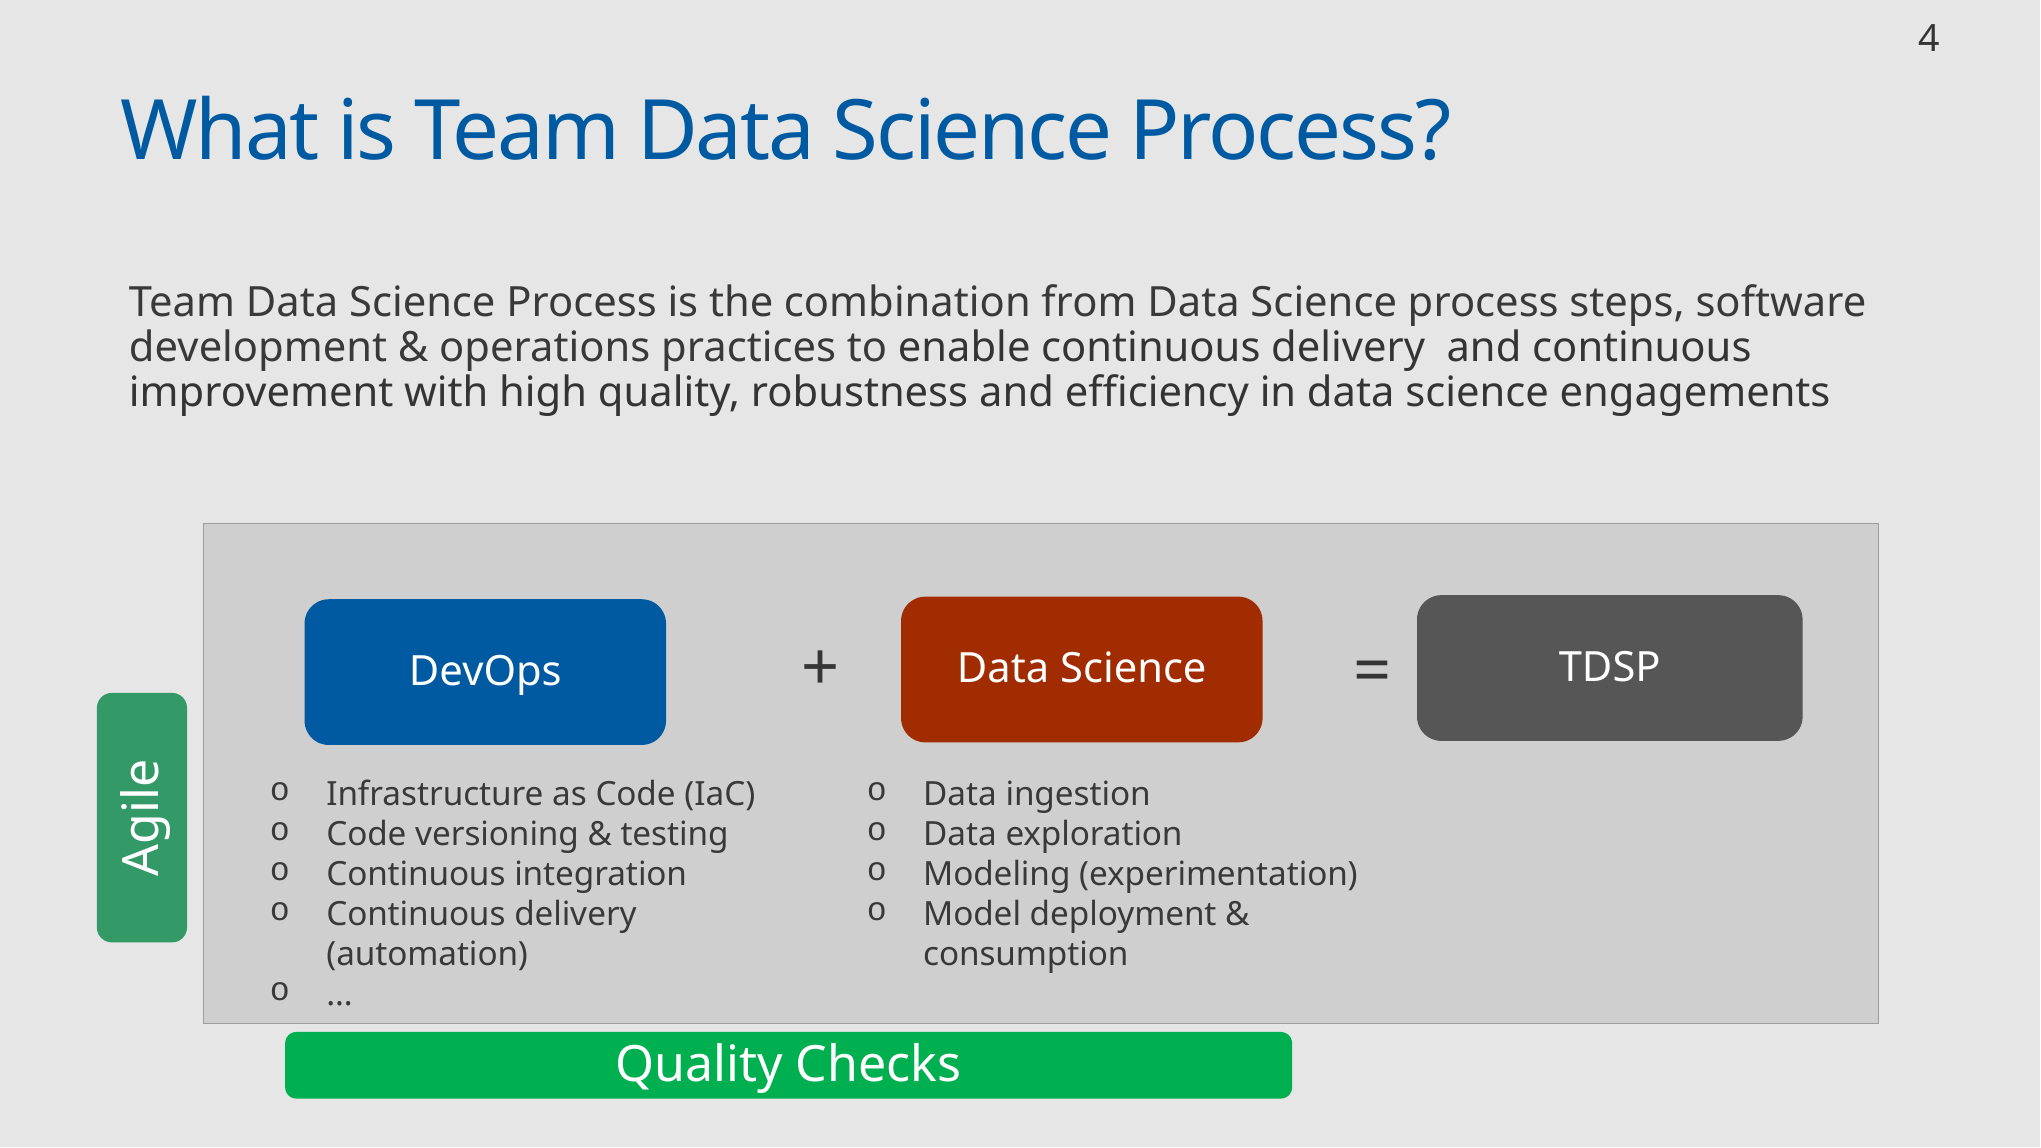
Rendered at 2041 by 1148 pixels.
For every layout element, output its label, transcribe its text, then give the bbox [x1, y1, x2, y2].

title What is Team Data Science Process? [96, 72, 2041, 224]
text_box 4 [1888, 0, 2041, 84]
list Team Data Science Process is the combination from Data Science process steps, software development & operations practices to enable continuous delivery and continuous improvement with high quality, robustness and efficiency in data science engagements [104, 265, 1943, 489]
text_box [96, 523, 1879, 1099]
